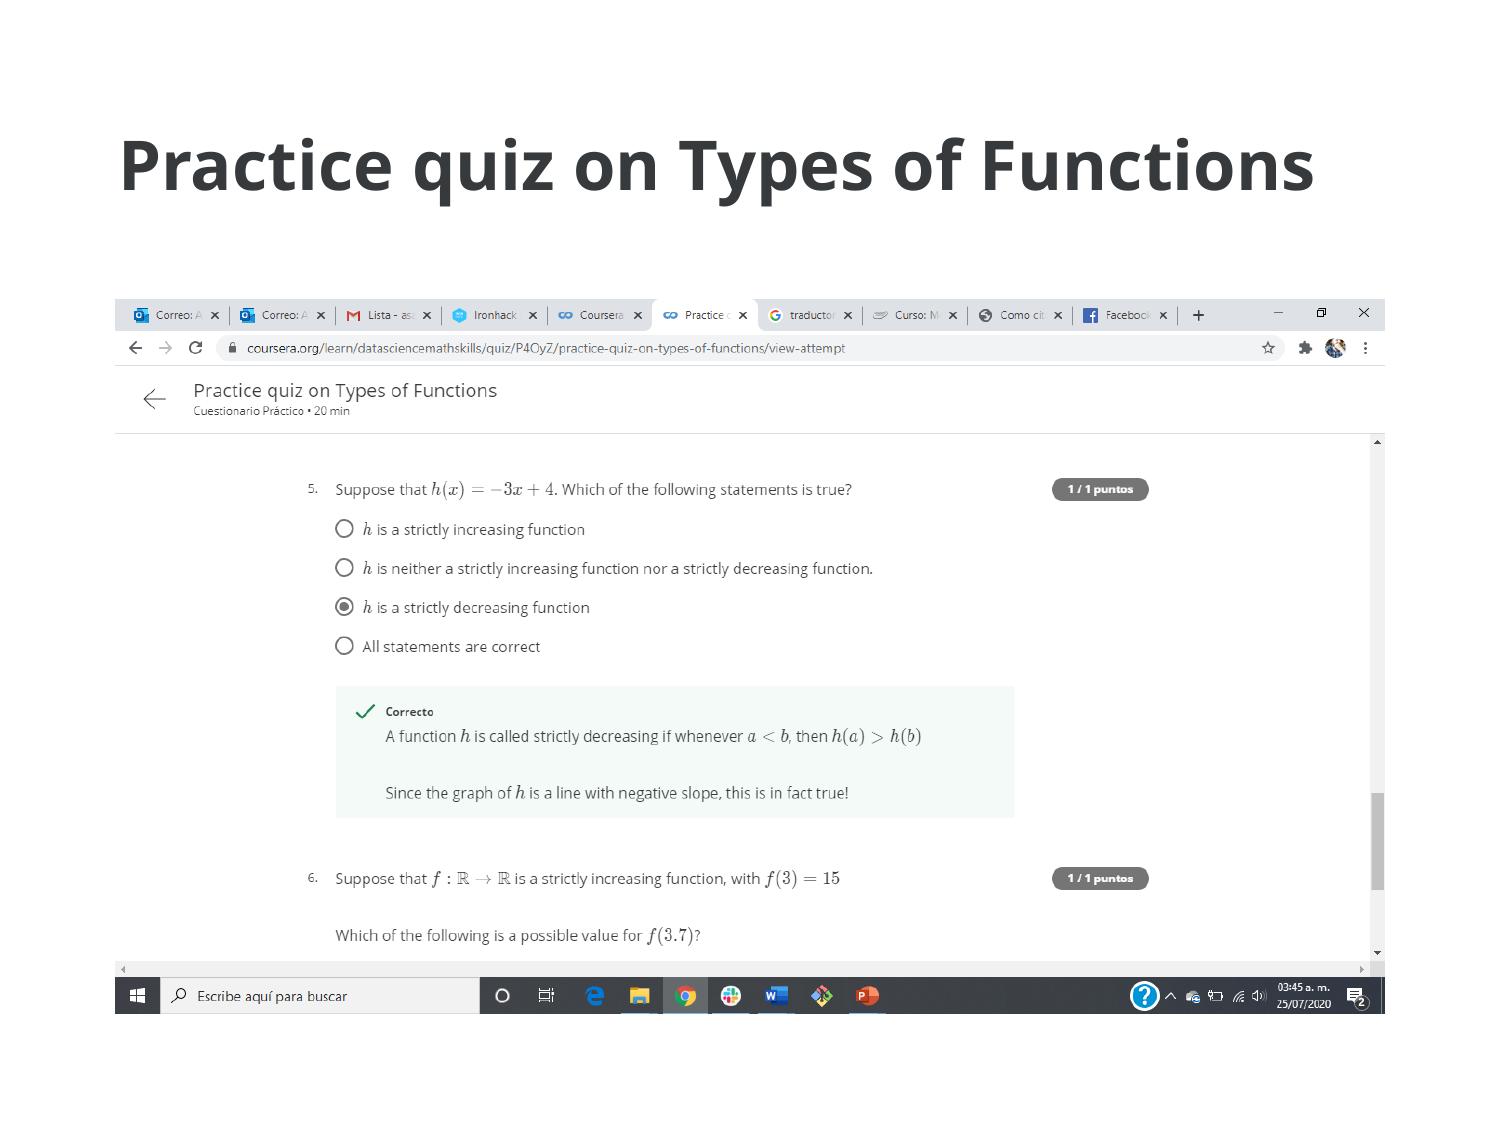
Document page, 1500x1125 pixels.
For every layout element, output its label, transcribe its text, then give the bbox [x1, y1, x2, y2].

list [115, 299, 1385, 1014]
title Practice quiz on Types of Functions [103, 59, 1397, 278]
